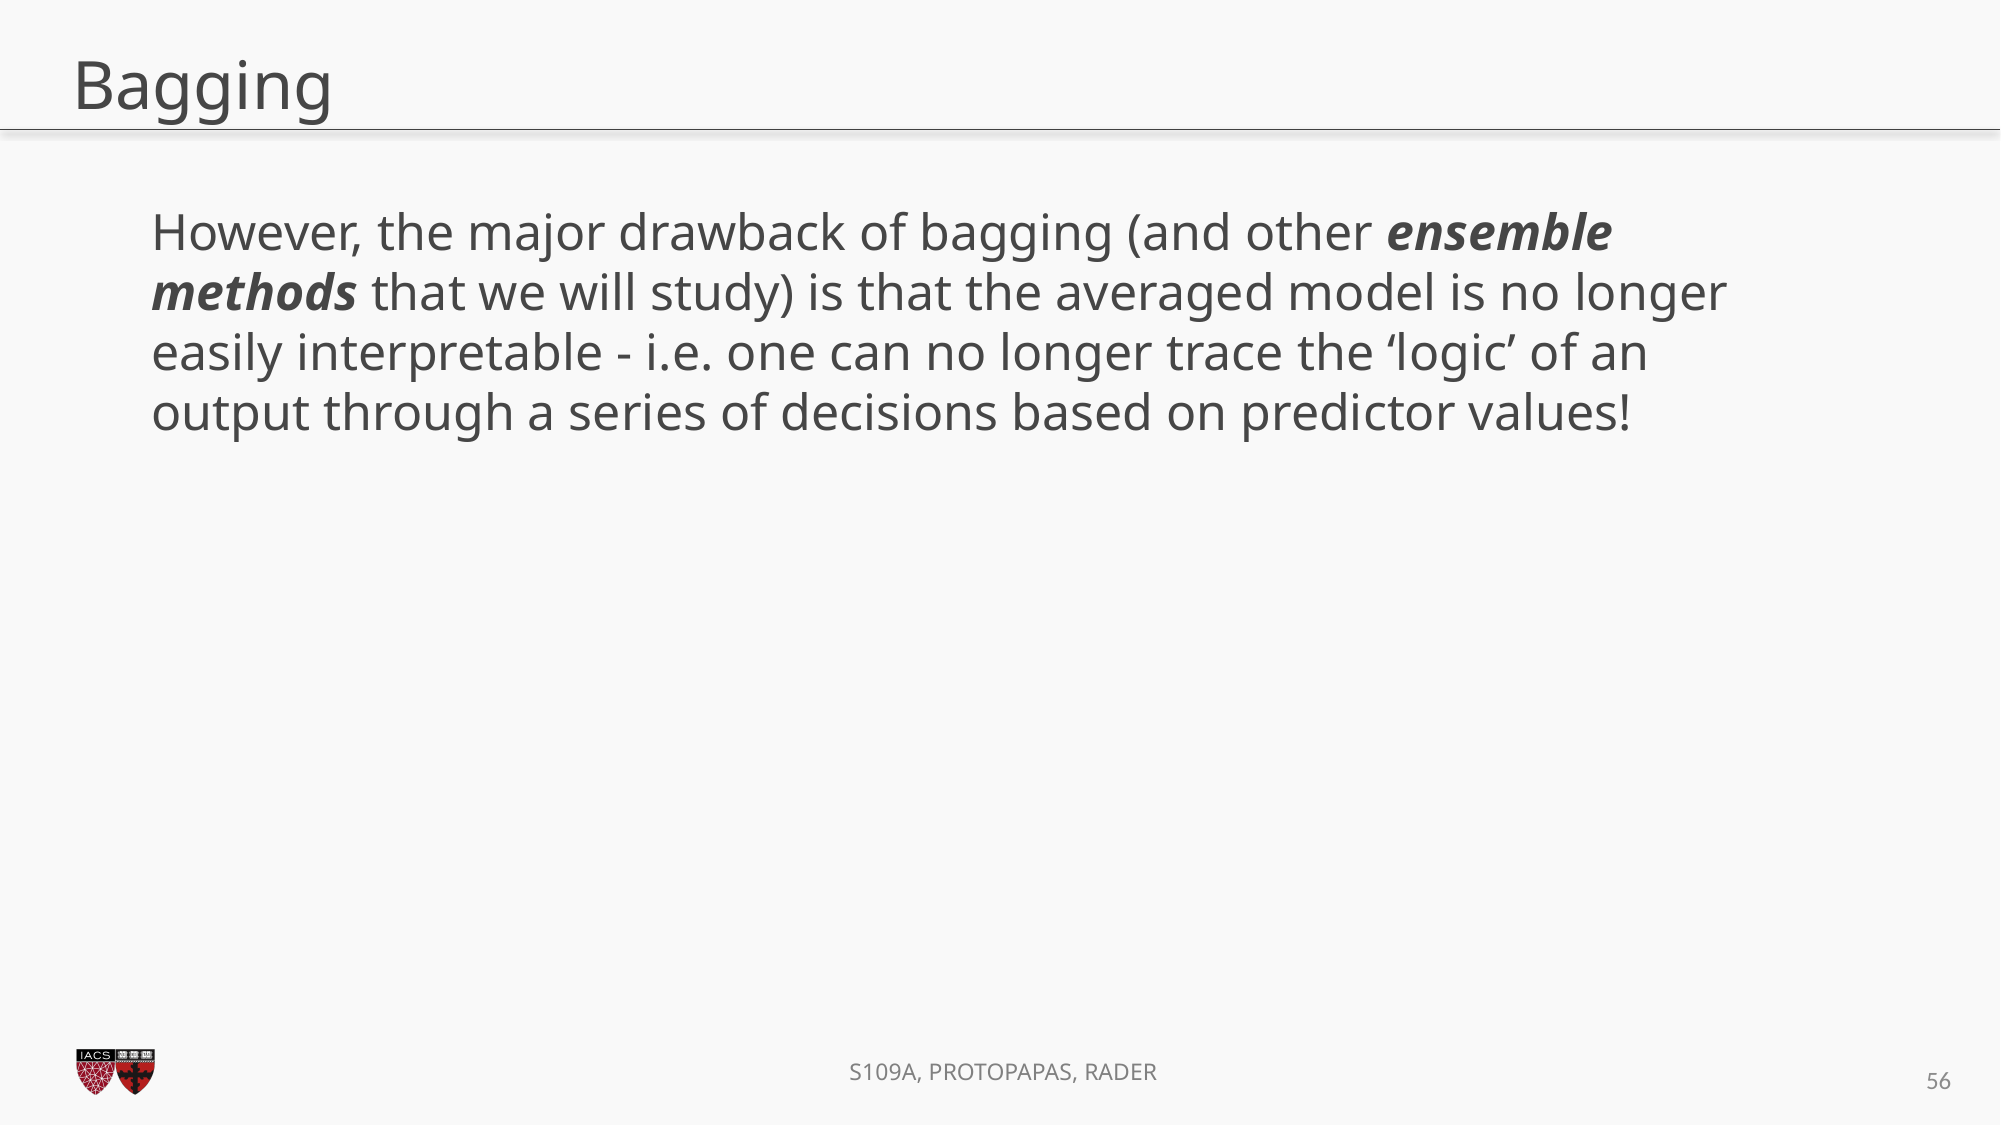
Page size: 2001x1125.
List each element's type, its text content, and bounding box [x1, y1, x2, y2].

list However, the major drawback of bagging (and other ensemble methods that we will study) is that the averaged model is no longer easily interpretable - i.e. one can no longer trace the ‘logic’ of an output through a series of decisions based on predictor values! [136, 193, 1831, 540]
picture [75, 1049, 155, 1095]
title Bagging [57, 35, 1943, 162]
slide_number 56 [1500, 1050, 1967, 1110]
